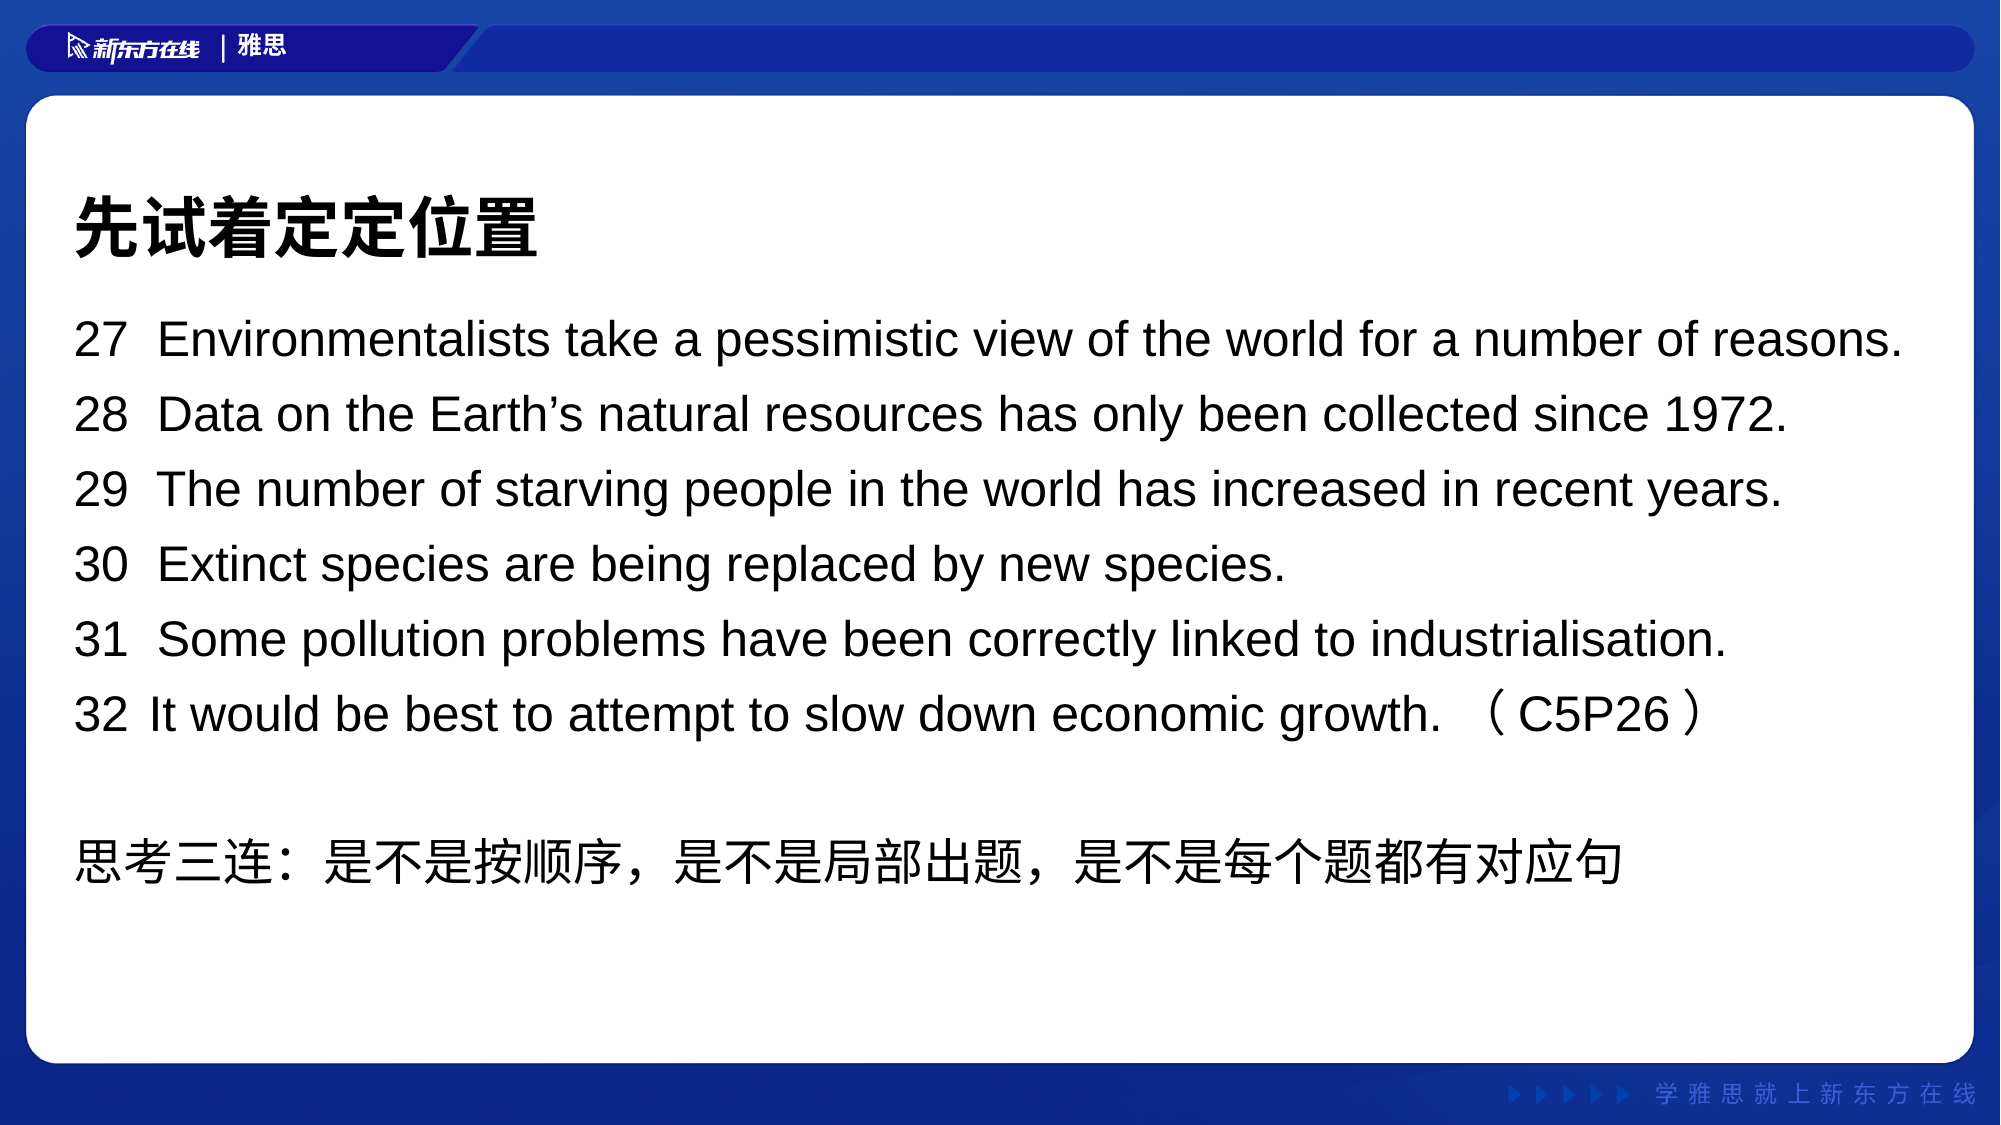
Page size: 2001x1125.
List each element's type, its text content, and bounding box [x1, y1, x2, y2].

list 27 Environmentalists take a pessimistic view of the world for a number of reasons. 28 Data on the Earth’s natural resources has only been collected since 1972. 29 The number of starving people in the world has increased in recent years. 30 Extinct species are being replaced by new species. 31 Some pollution problems have been correctly linked to industrialisation. It would be best to attempt to slow down economic growth.（C5P26） 思考三连：是不是按顺序，是不是局部出题，是不是每个题都有对应句 [58, 306, 1942, 995]
picture [0, 0, 2000, 1125]
title 先试着定定位置 [58, 187, 1784, 277]
